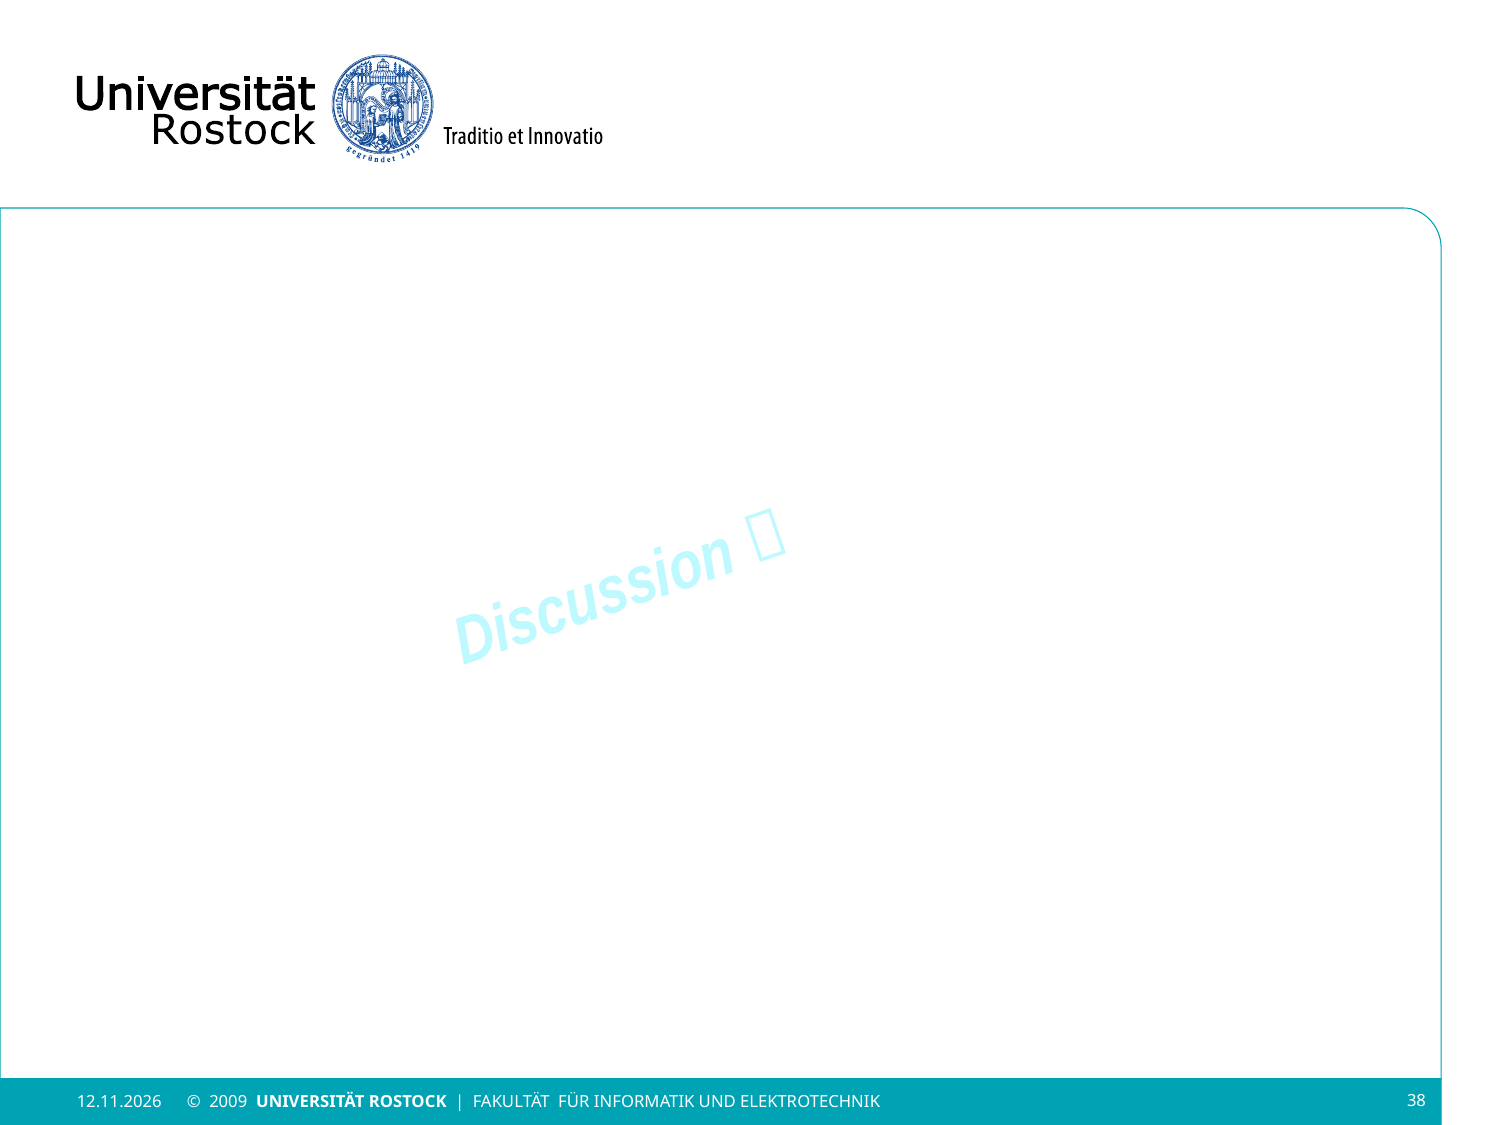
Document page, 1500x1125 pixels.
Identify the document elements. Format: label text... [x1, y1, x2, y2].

footer © 2009 UNIVERSITÄT ROSTOCK | Fakultät für Informatik und Elektrotechnik [186, 1077, 1366, 1125]
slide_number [76, 1078, 186, 1125]
list Discussion  [273, 382, 950, 743]
slide_number 38 [1366, 1077, 1442, 1125]
